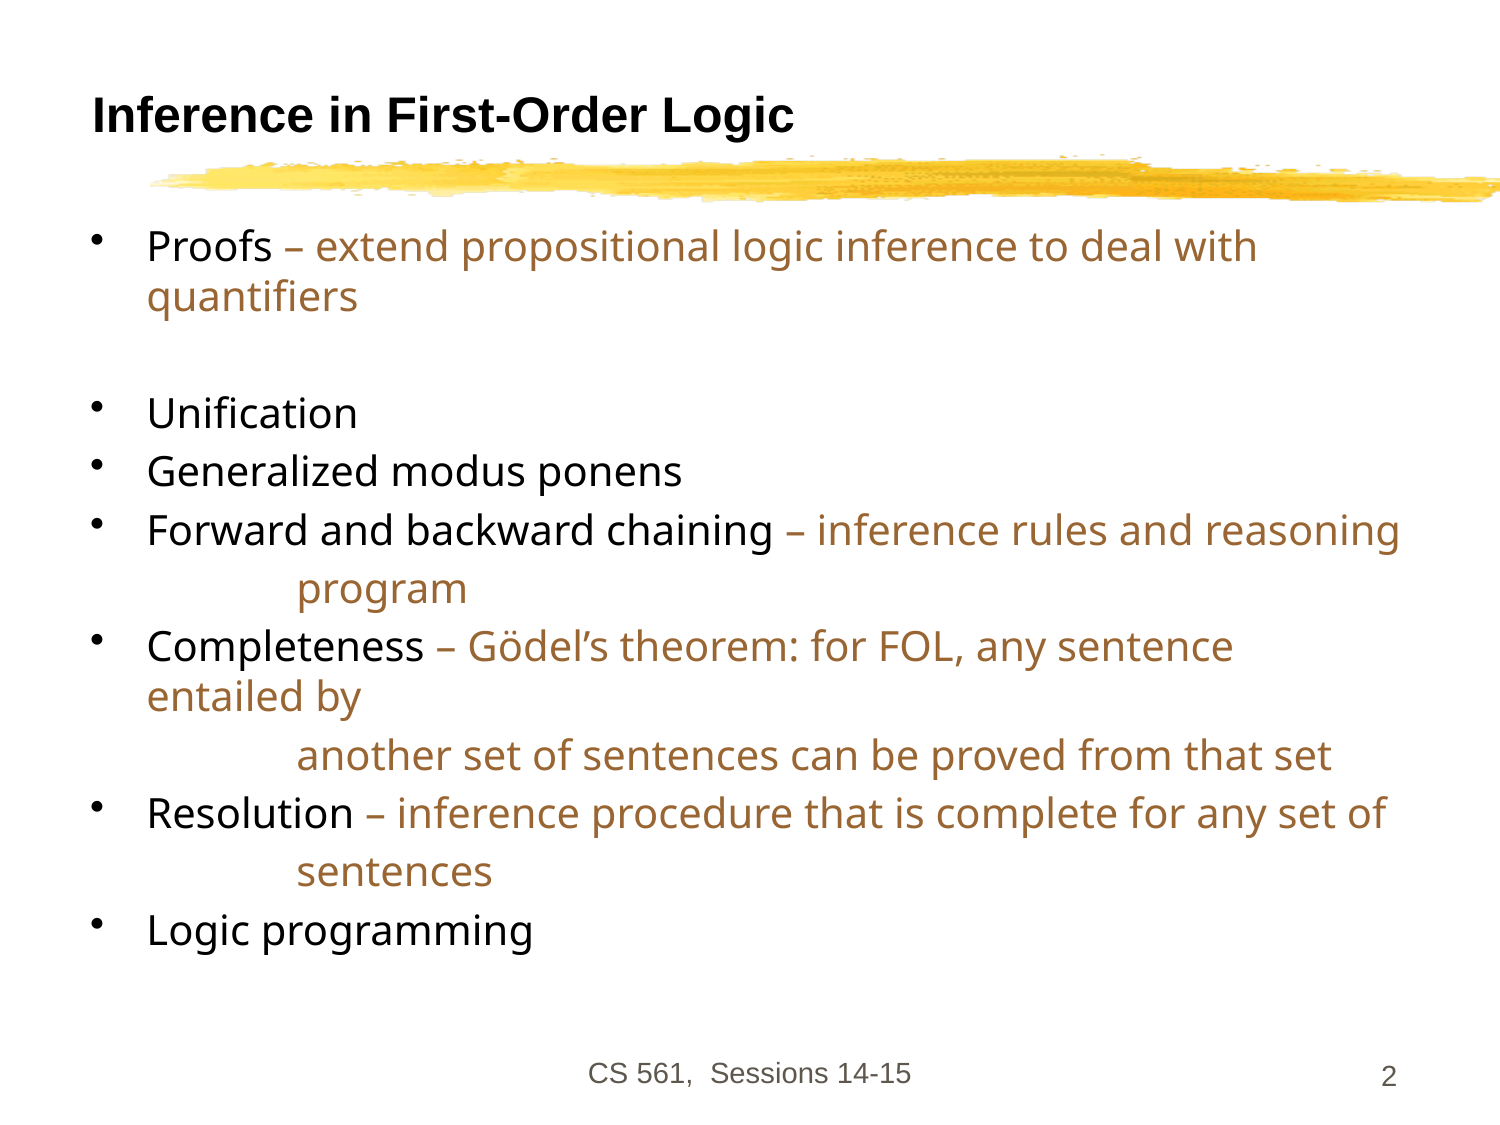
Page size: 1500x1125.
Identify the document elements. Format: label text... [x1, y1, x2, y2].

list Proofs – extend propositional logic inference to deal with quantifiers Unification Generalized modus ponens Forward and backward chaining – inference rules and reasoning program Completeness – Gödel’s theorem: for FOL, any sentence entailed by another set of sentences can be proved from that set Resolution – inference procedure that is complete for any set of sentences Logic programming [74, 212, 1417, 994]
footer CS 561, Sessions 14-15 [512, 1021, 988, 1098]
slide_number 2 [1099, 1024, 1413, 1101]
title Inference in First-Order Logic [76, 37, 1415, 151]
picture [150, 149, 1500, 213]
